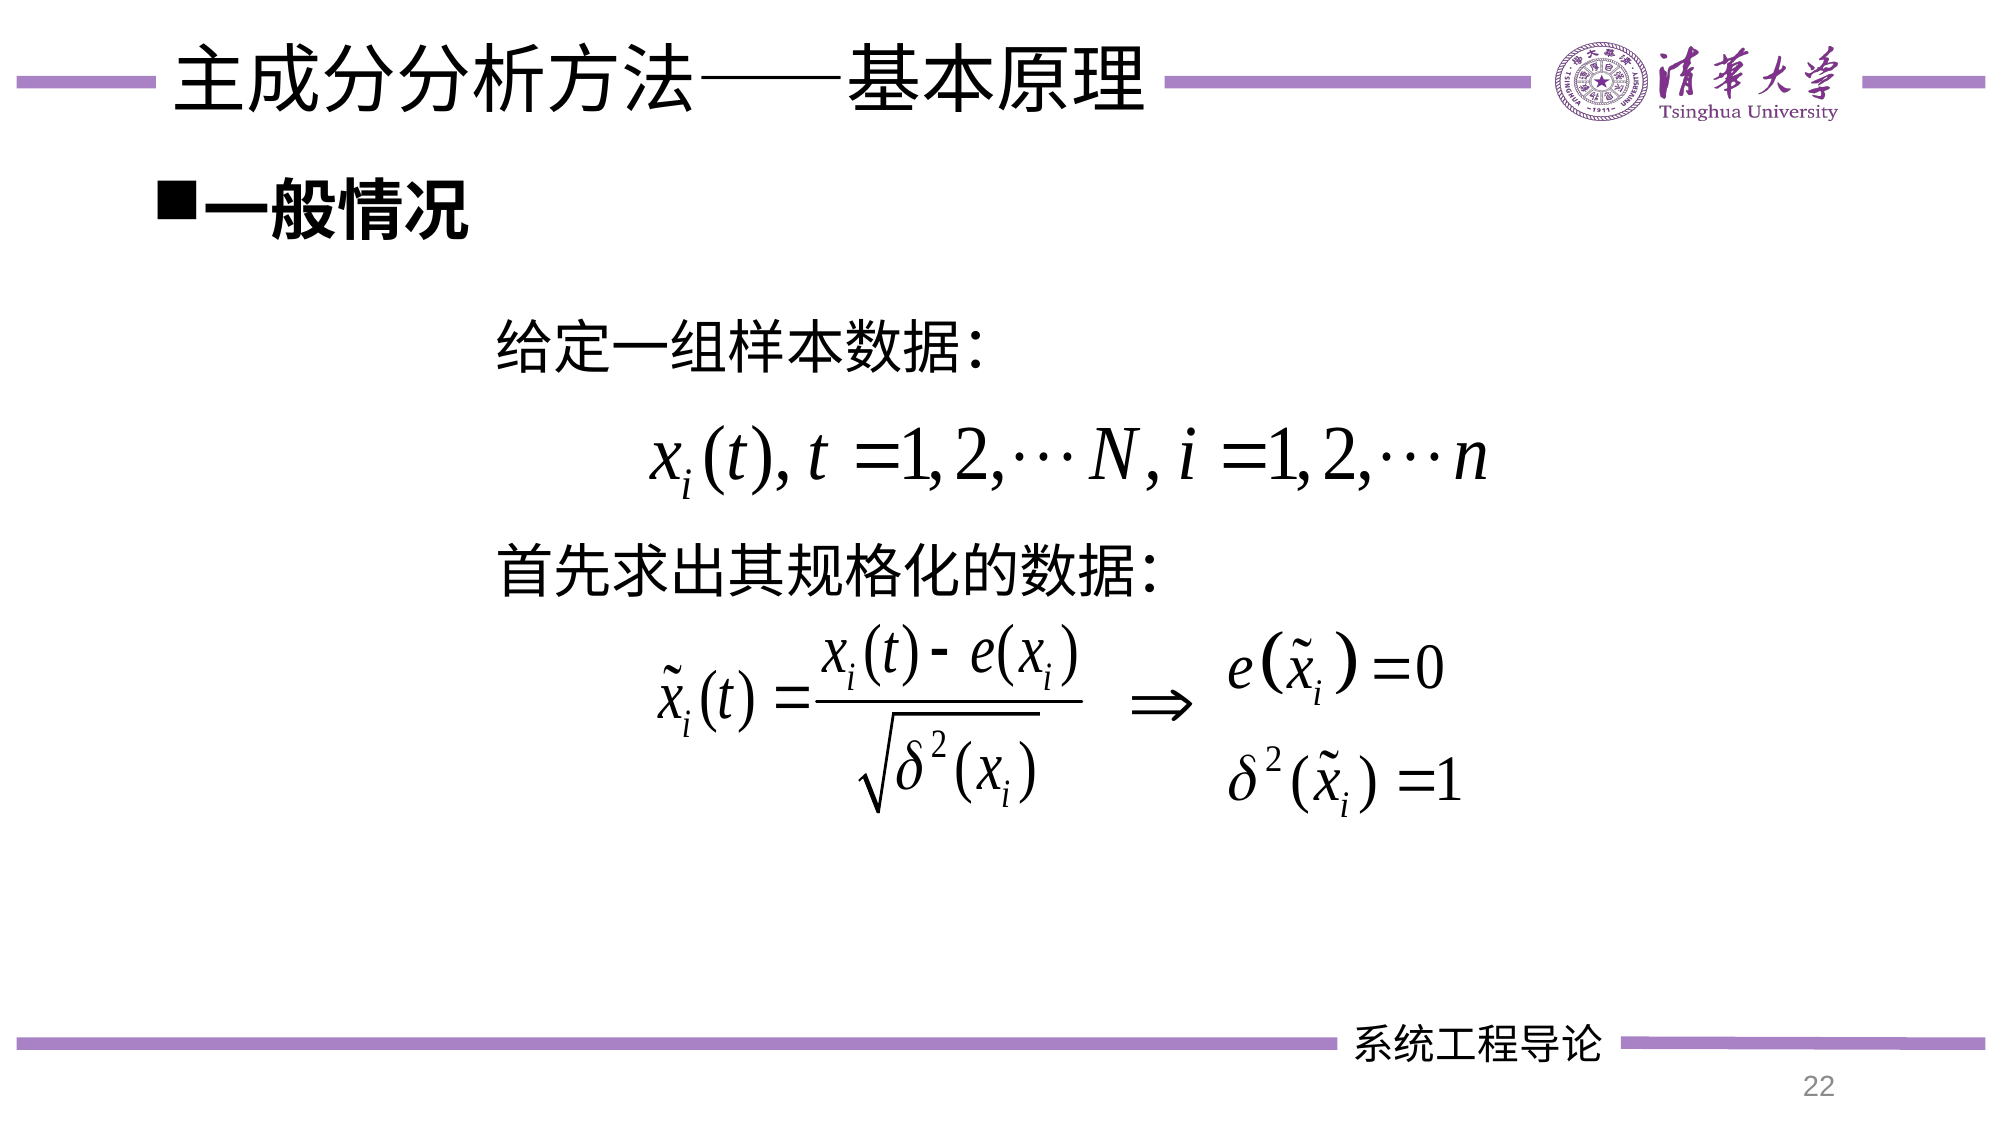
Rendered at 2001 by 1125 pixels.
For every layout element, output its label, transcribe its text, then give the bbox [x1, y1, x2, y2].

text_box 给定一组样本数据： [480, 302, 1118, 388]
title 主成分分析方法——基本原理 [155, 0, 1165, 191]
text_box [990, 544, 1010, 580]
list 一般情况 [137, 169, 1863, 1010]
picture [1659, 46, 1838, 121]
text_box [645, 600, 1475, 833]
text_box 首先求出其规格化的数据： [480, 527, 1331, 612]
slide_number 22 [1675, 1055, 1963, 1115]
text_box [633, 401, 1504, 519]
picture [1555, 42, 1648, 121]
